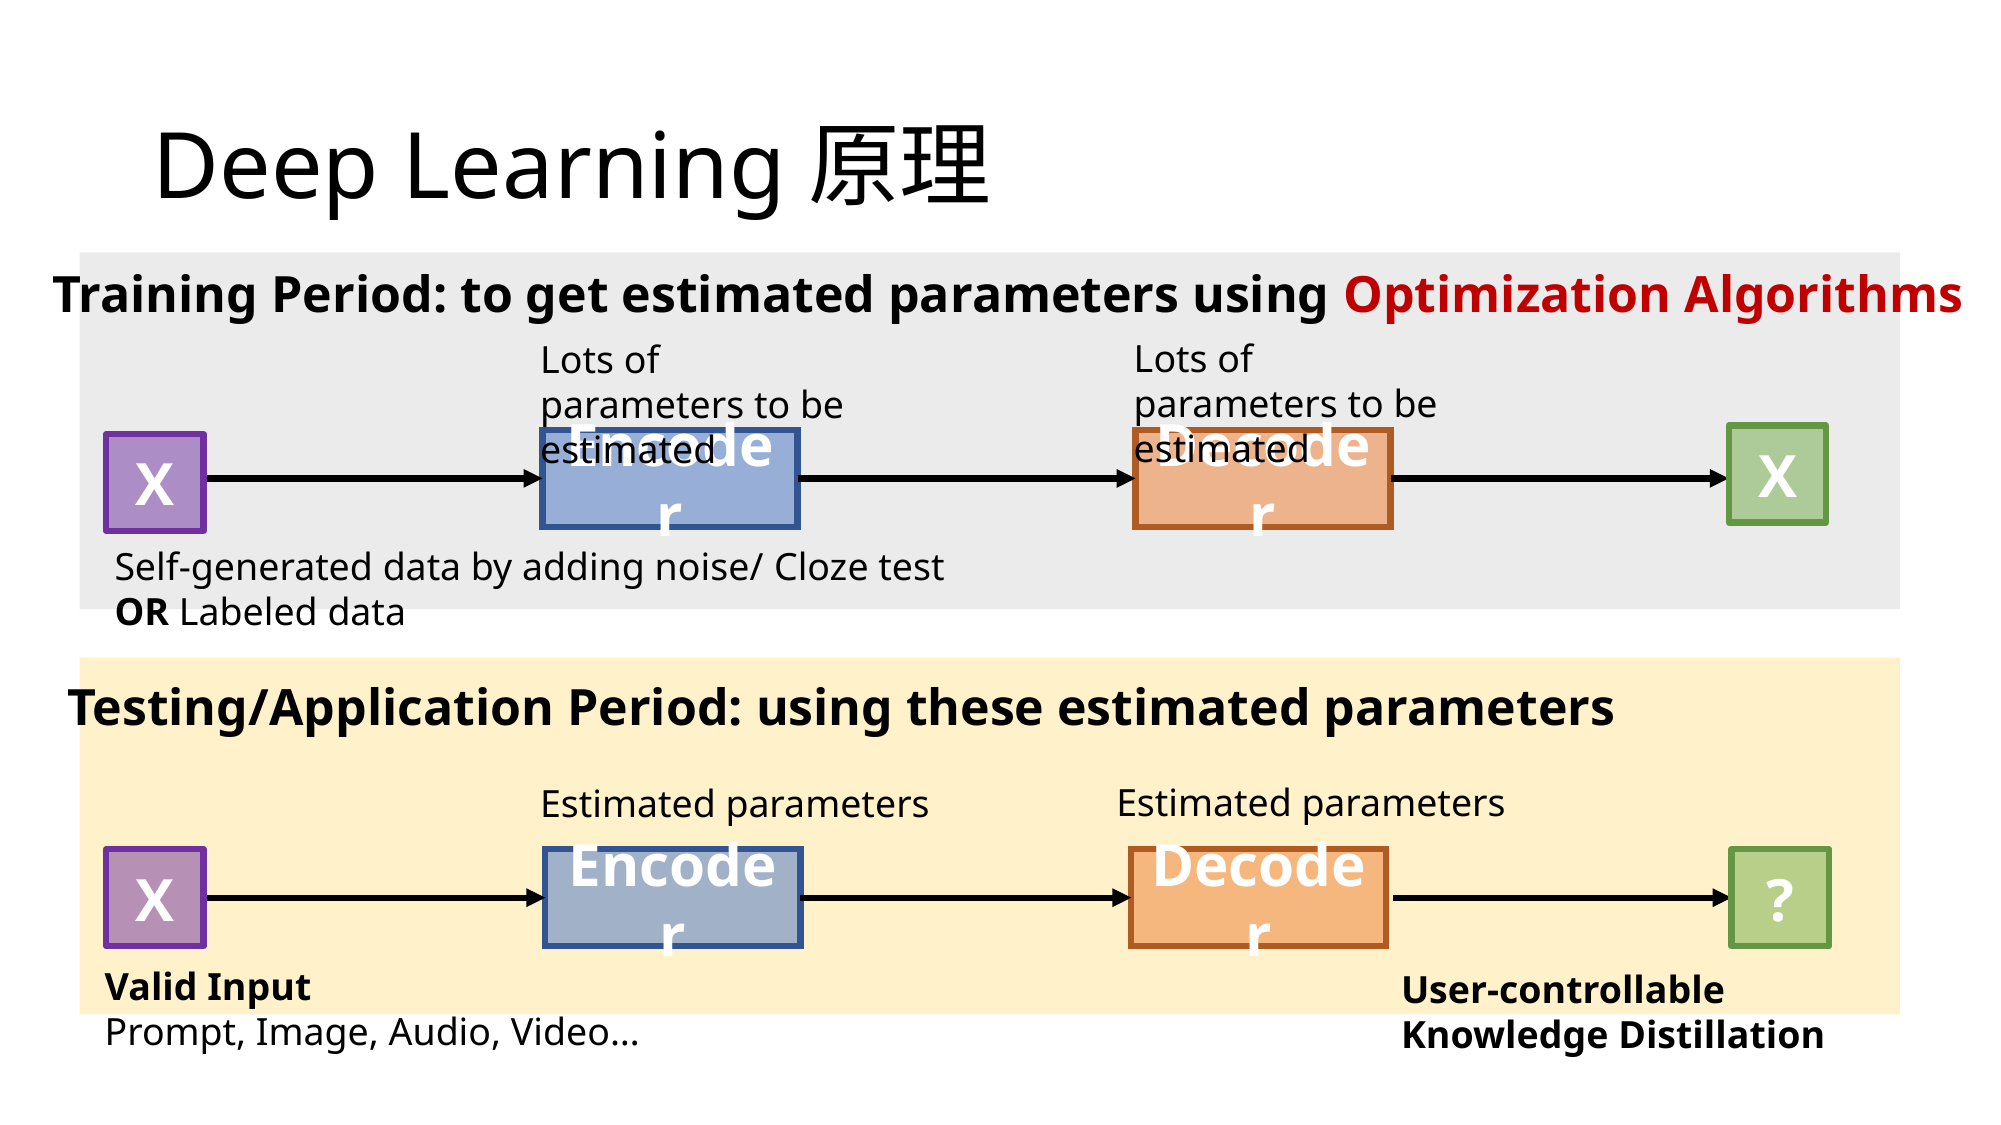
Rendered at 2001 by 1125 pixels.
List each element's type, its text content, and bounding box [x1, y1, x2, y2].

text_box Lots of parameters to be estimated [1118, 327, 1457, 478]
text_box Valid Input Prompt, Image, Audio, Video… [89, 956, 725, 1061]
text_box Testing/Application Period: using these estimated parameters [52, 667, 1631, 743]
text_box [79, 251, 137, 255]
text_box Lots of parameters to be estimated [525, 328, 864, 479]
text_box Decoder [1130, 848, 1387, 947]
text_box Training Period: to get estimated parameters using Optimization Algorithms [37, 255, 1978, 330]
text_box ? [1731, 849, 1829, 947]
text_box Encoder [541, 479, 799, 528]
text_box Encoder [544, 848, 801, 947]
text_box [79, 330, 1901, 610]
text_box X [106, 849, 204, 947]
text_box Self-generated data by adding noise/ Cloze test OR Labeled data [99, 535, 1000, 641]
text_box X [1728, 425, 1827, 523]
text_box Estimated parameters [525, 773, 954, 833]
text_box Estimated parameters [1101, 772, 1530, 832]
text_box [79, 657, 1901, 1015]
text_box Decoder [1134, 478, 1392, 528]
title Deep Learning原理 [137, 59, 1863, 255]
text_box X [106, 433, 204, 531]
text_box [1863, 251, 1901, 255]
text_box User-controllable Knowledge Distillation [1386, 958, 1892, 1064]
